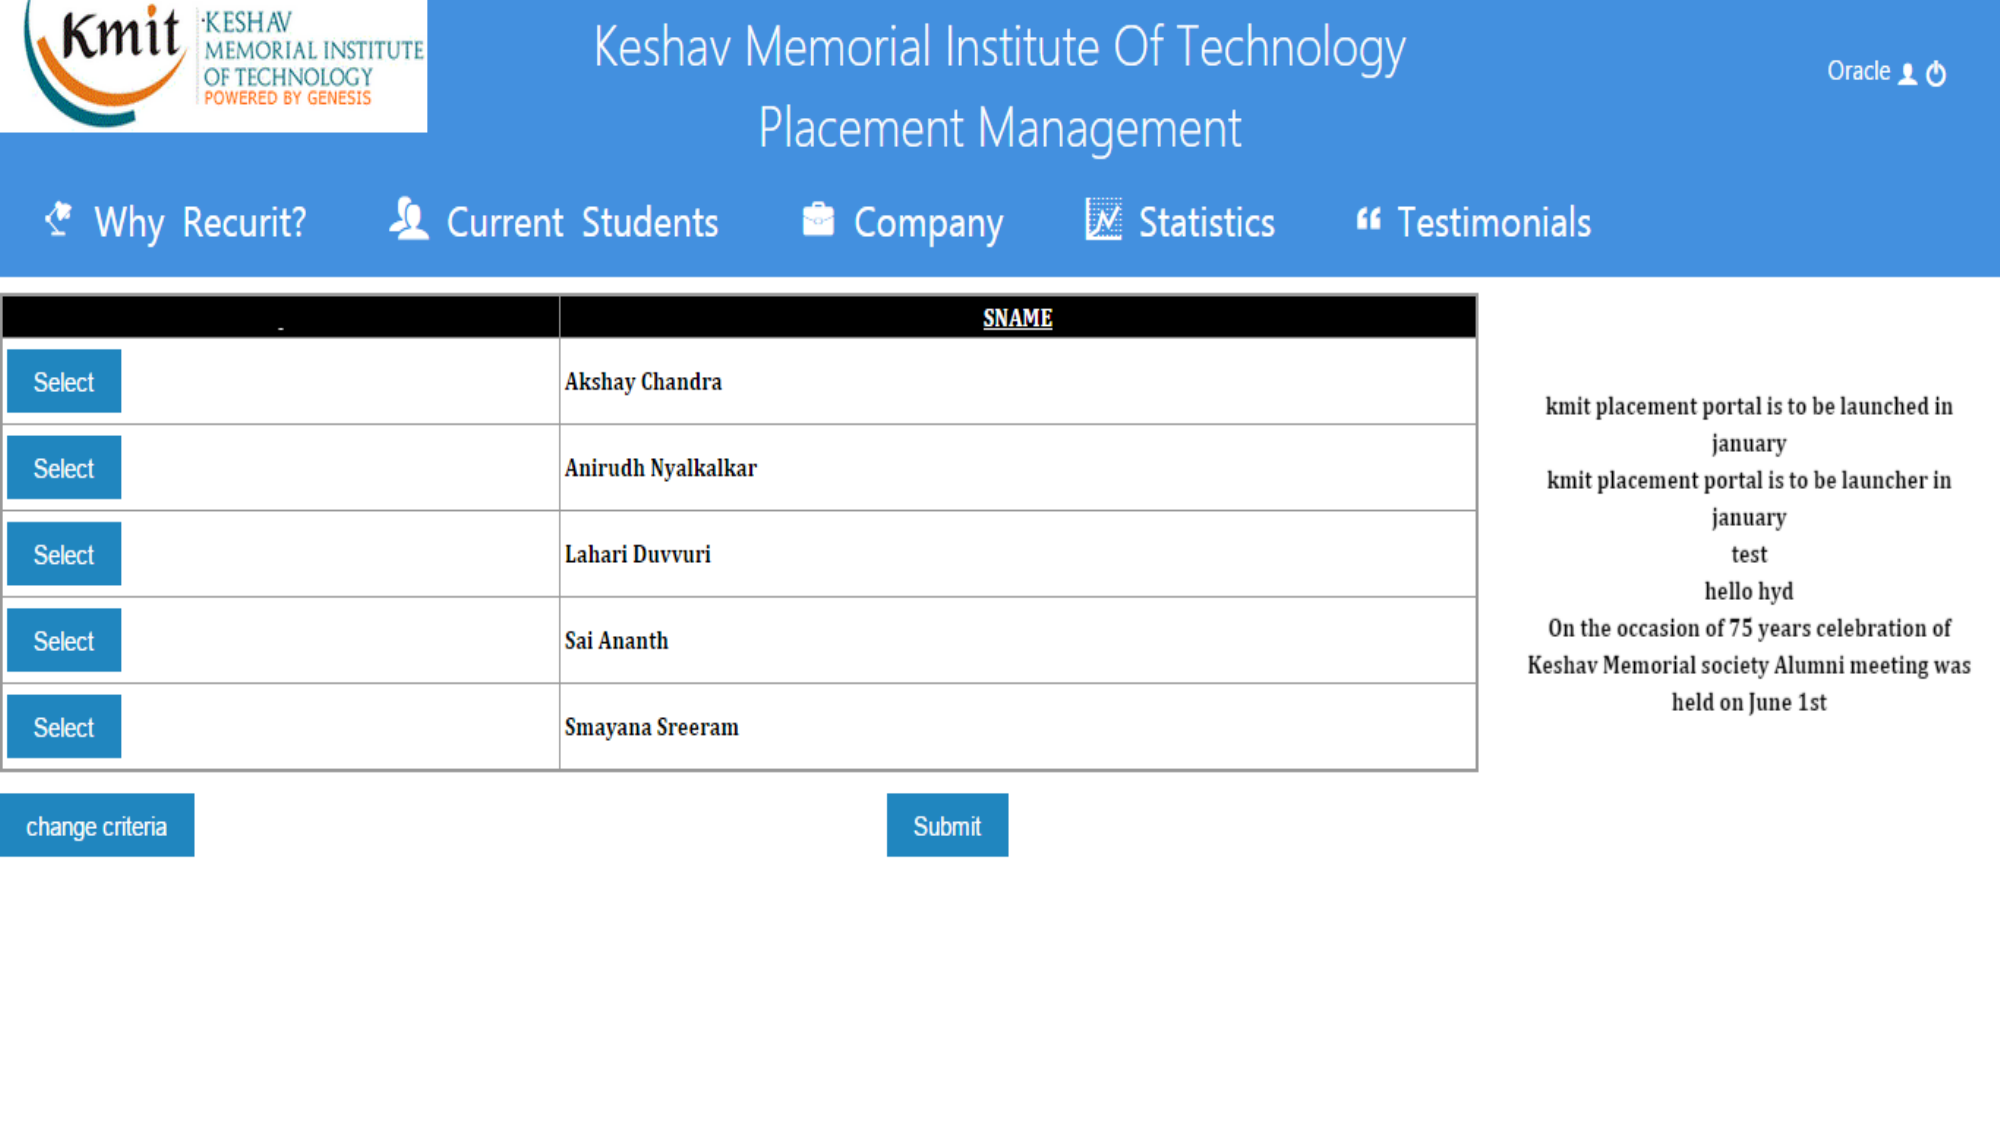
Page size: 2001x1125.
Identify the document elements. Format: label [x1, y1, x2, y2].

list [0, 0, 2000, 1125]
